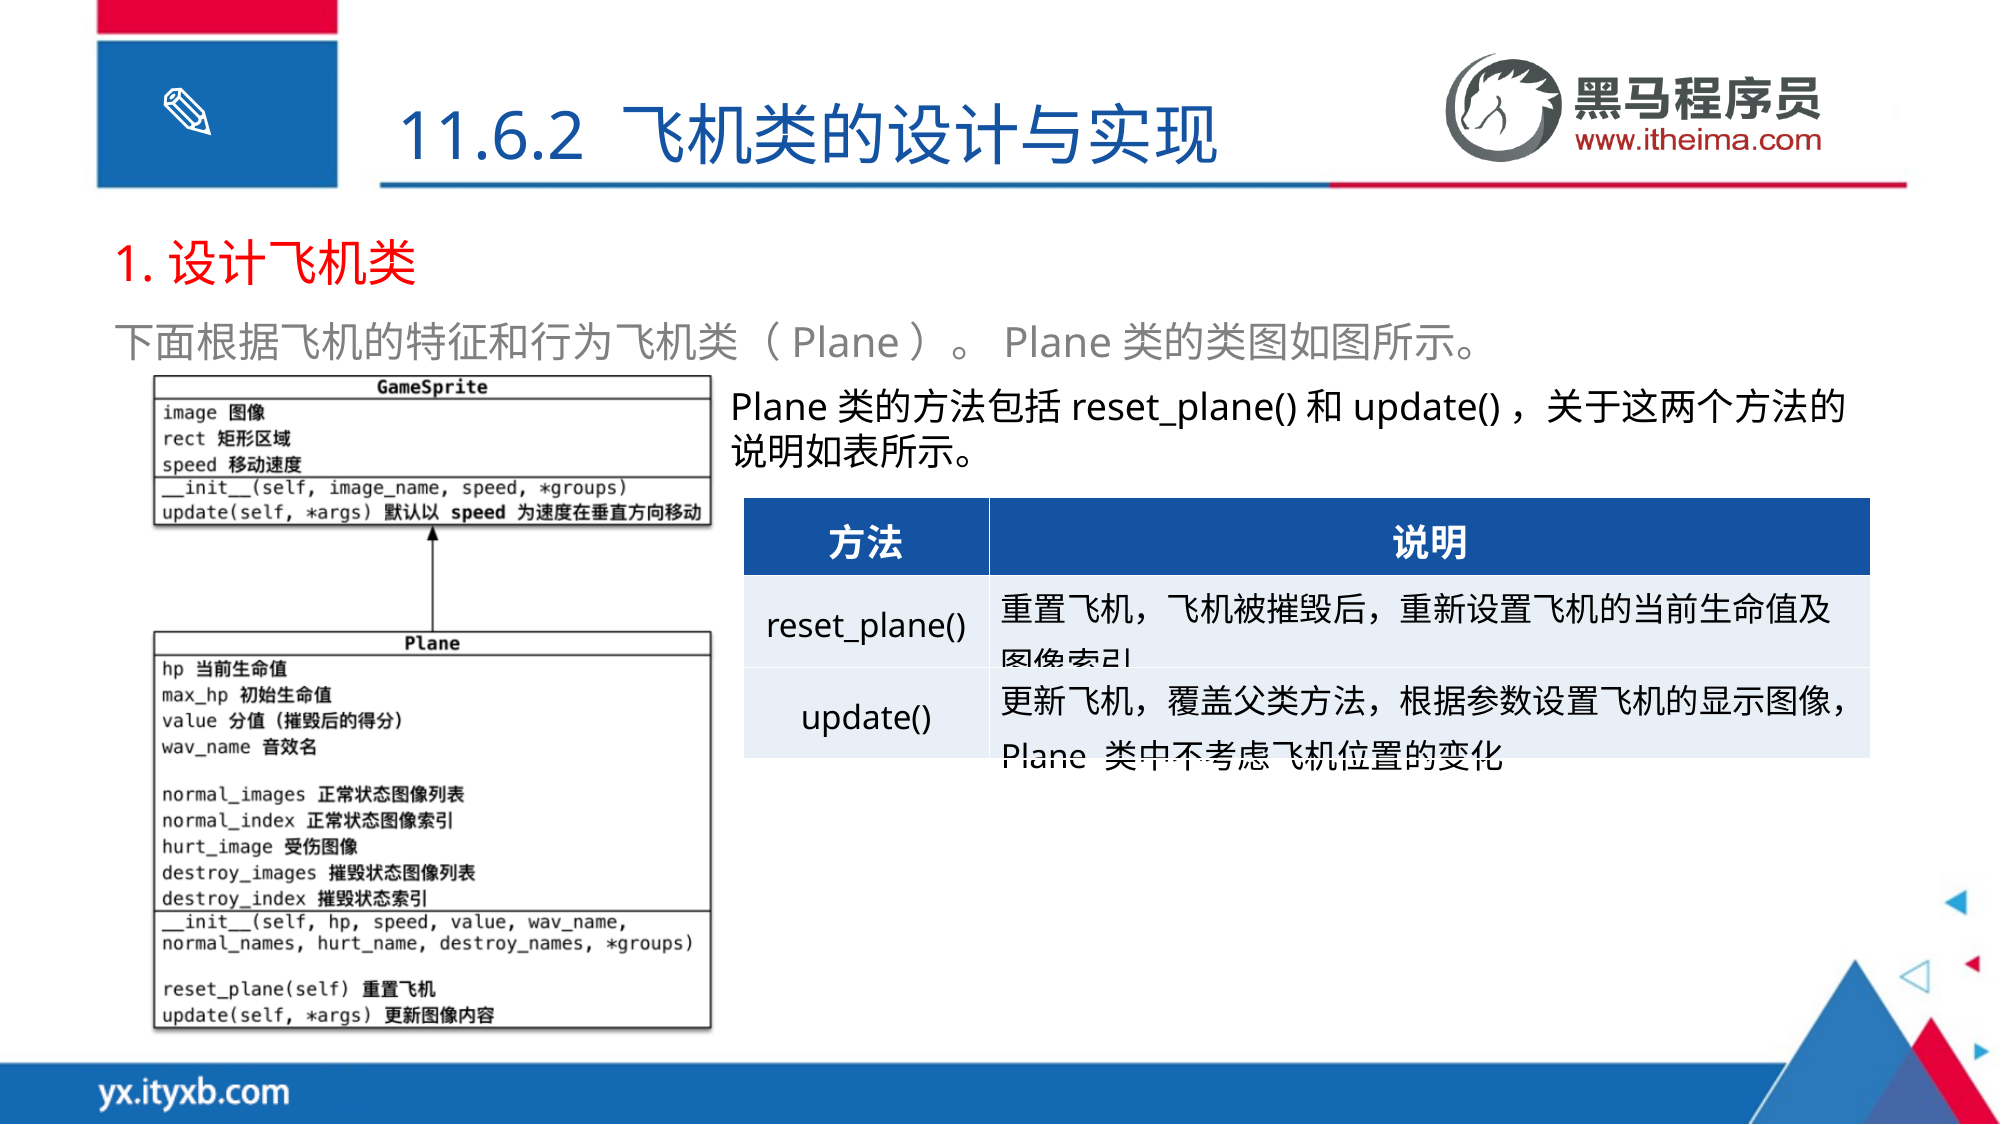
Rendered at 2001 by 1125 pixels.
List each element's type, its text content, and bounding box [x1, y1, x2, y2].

text_box 11.6.2 飞机类的设计与实现 [382, 94, 1754, 182]
text_box 1.设计飞机类 下面根据飞机的特征和行为飞机类（Plane）。Plane类的类图如图所示。 [98, 193, 1899, 374]
table_cell 更新飞机，覆盖父类方法，根据参数设置飞机的显示图像，Plane 类中不考虑飞机位置的变化 [990, 668, 1870, 758]
picture [0, 0, 2000, 1124]
table_cell 重置飞机，飞机被摧毁后，重新设置飞机的当前生命值及图像索引 [990, 576, 1870, 667]
table_cell reset_plane() [744, 576, 989, 667]
table_cell update() [744, 668, 989, 758]
text_box Plane类的方法包括reset_plane()和update()，关于这两个方法的说明如表所示。 [716, 375, 1899, 481]
table_header 方法 [744, 498, 989, 575]
table_header 说明 [990, 498, 1870, 575]
